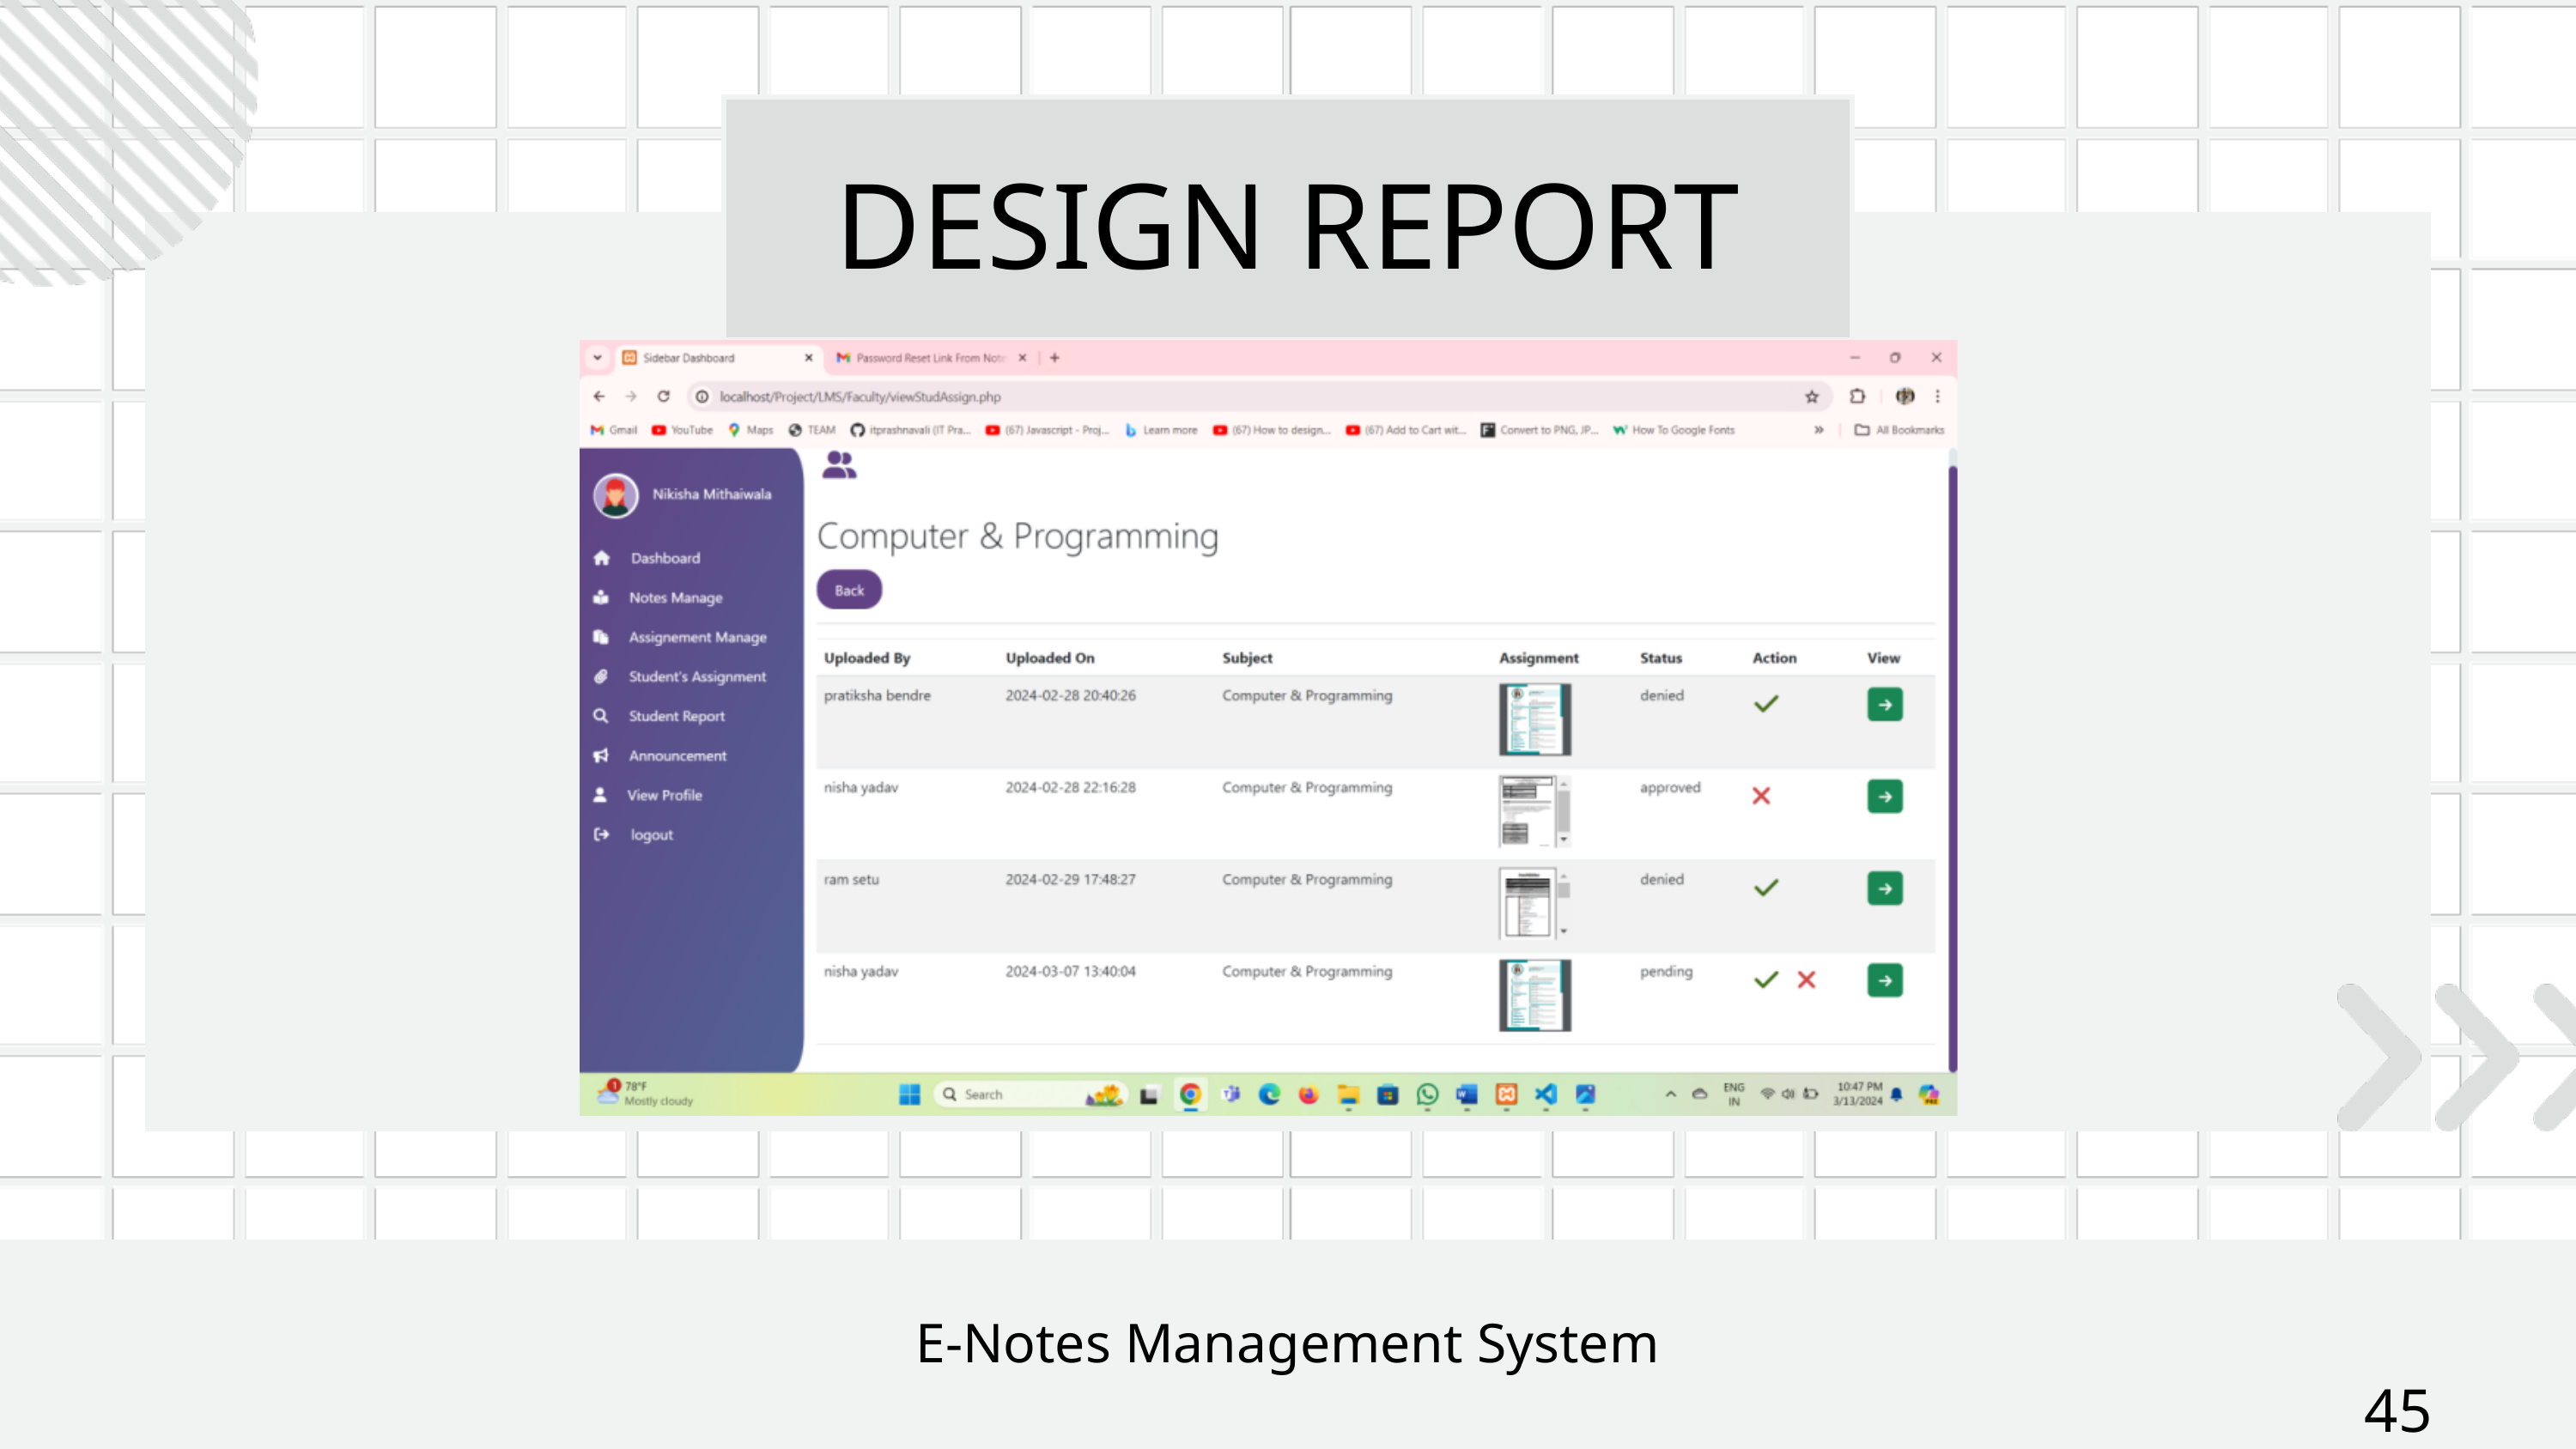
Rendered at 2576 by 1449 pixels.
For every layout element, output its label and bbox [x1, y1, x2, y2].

text_box [0, 0, 2576, 1236]
text_box [144, 211, 2432, 1131]
text_box [0, 1239, 2576, 1449]
text_box [723, 96, 1853, 341]
